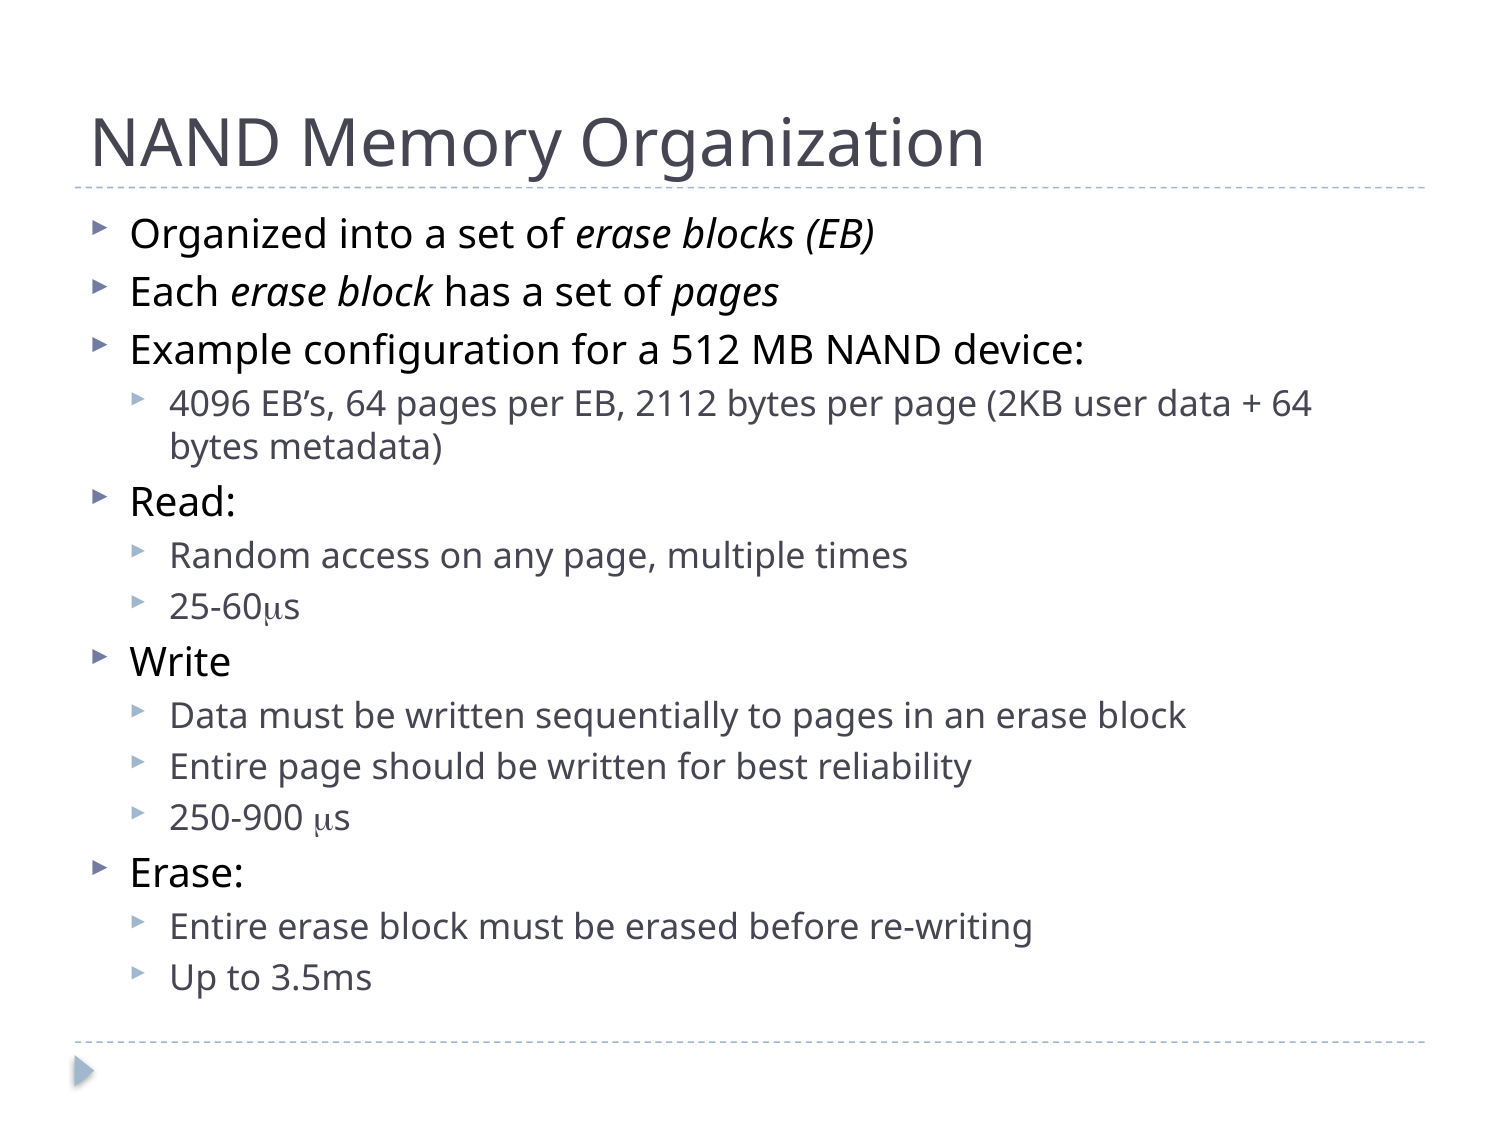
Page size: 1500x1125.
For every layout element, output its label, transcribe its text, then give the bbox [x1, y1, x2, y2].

title NAND Memory Organization [75, 24, 1425, 188]
list Organized into a set of erase blocks (EB) Each erase block has a set of pages Example configuration for a 512 MB NAND device: 4096 EB’s, 64 pages per EB, 2112 bytes per page (2KB user data + 64 bytes metadata) Read: Random access on any page, multiple times 25-60s Write Data must be written sequentially to pages in an erase block Entire page should be written for best reliability 250-900 s Erase: Entire erase block must be erased before re-writing Up to 3.5ms [75, 200, 1425, 1010]
